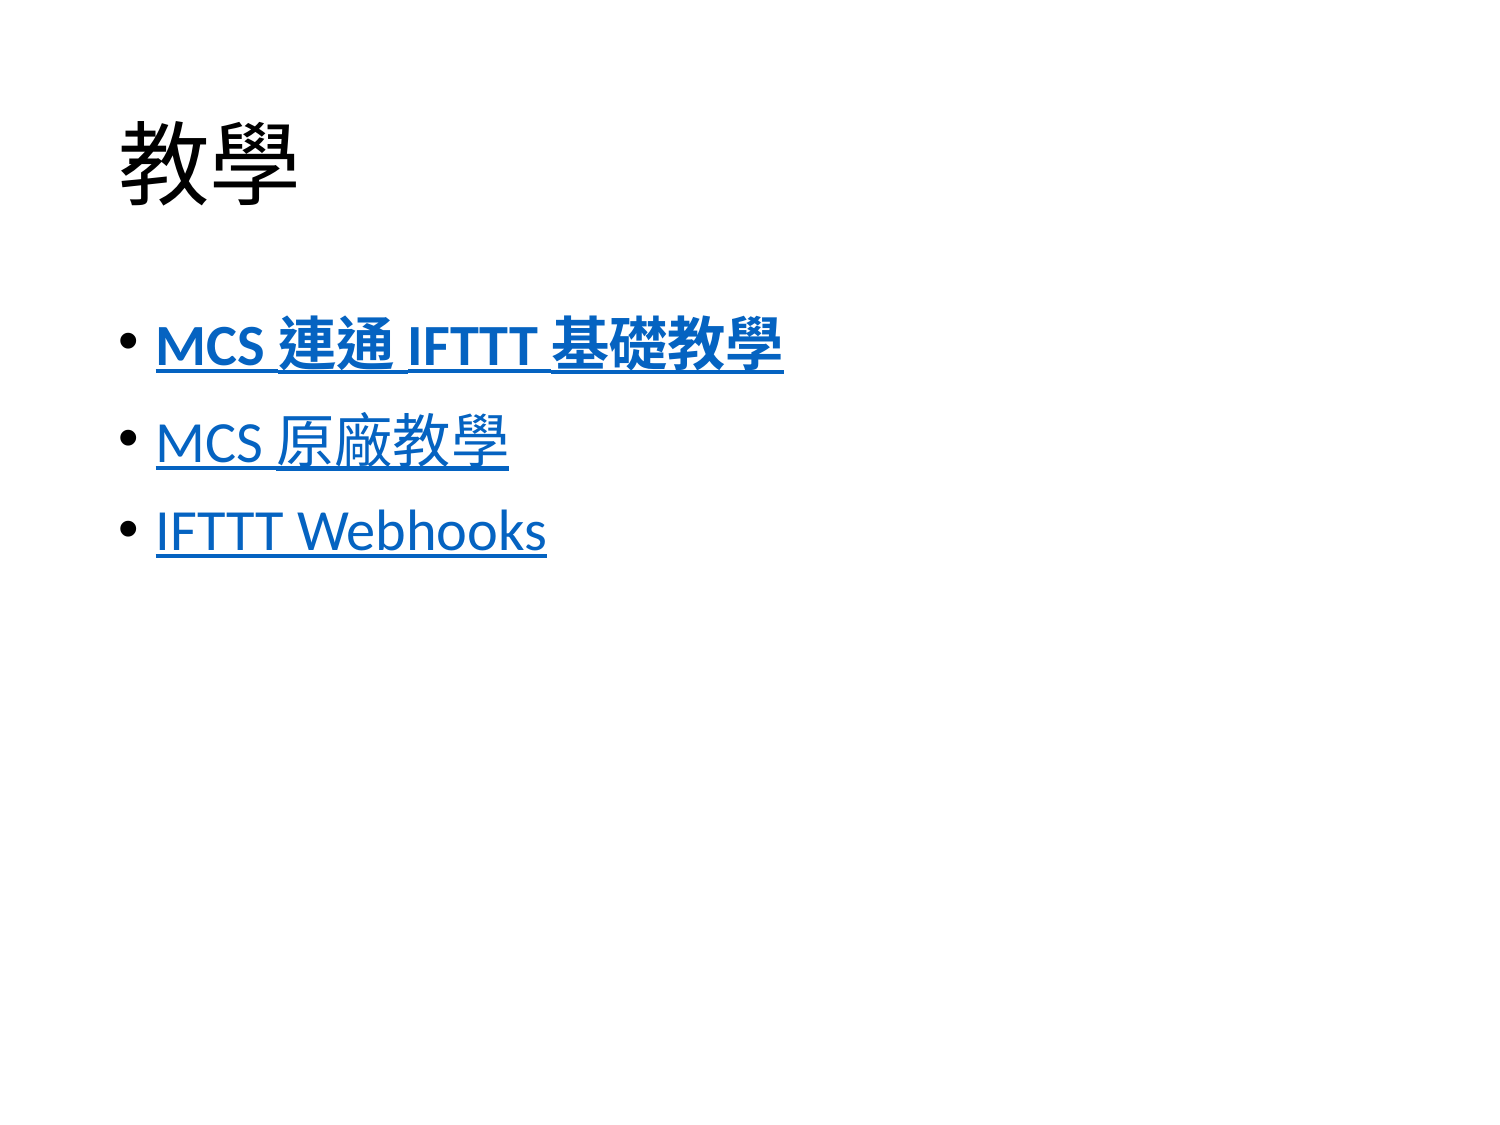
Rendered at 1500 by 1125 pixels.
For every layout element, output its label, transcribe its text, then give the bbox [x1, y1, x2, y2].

list MCS 連通 IFTTT 基礎教學 MCS 原廠教學 IFTTT Webhooks [103, 299, 1397, 1014]
title 教學 [103, 59, 1397, 278]
